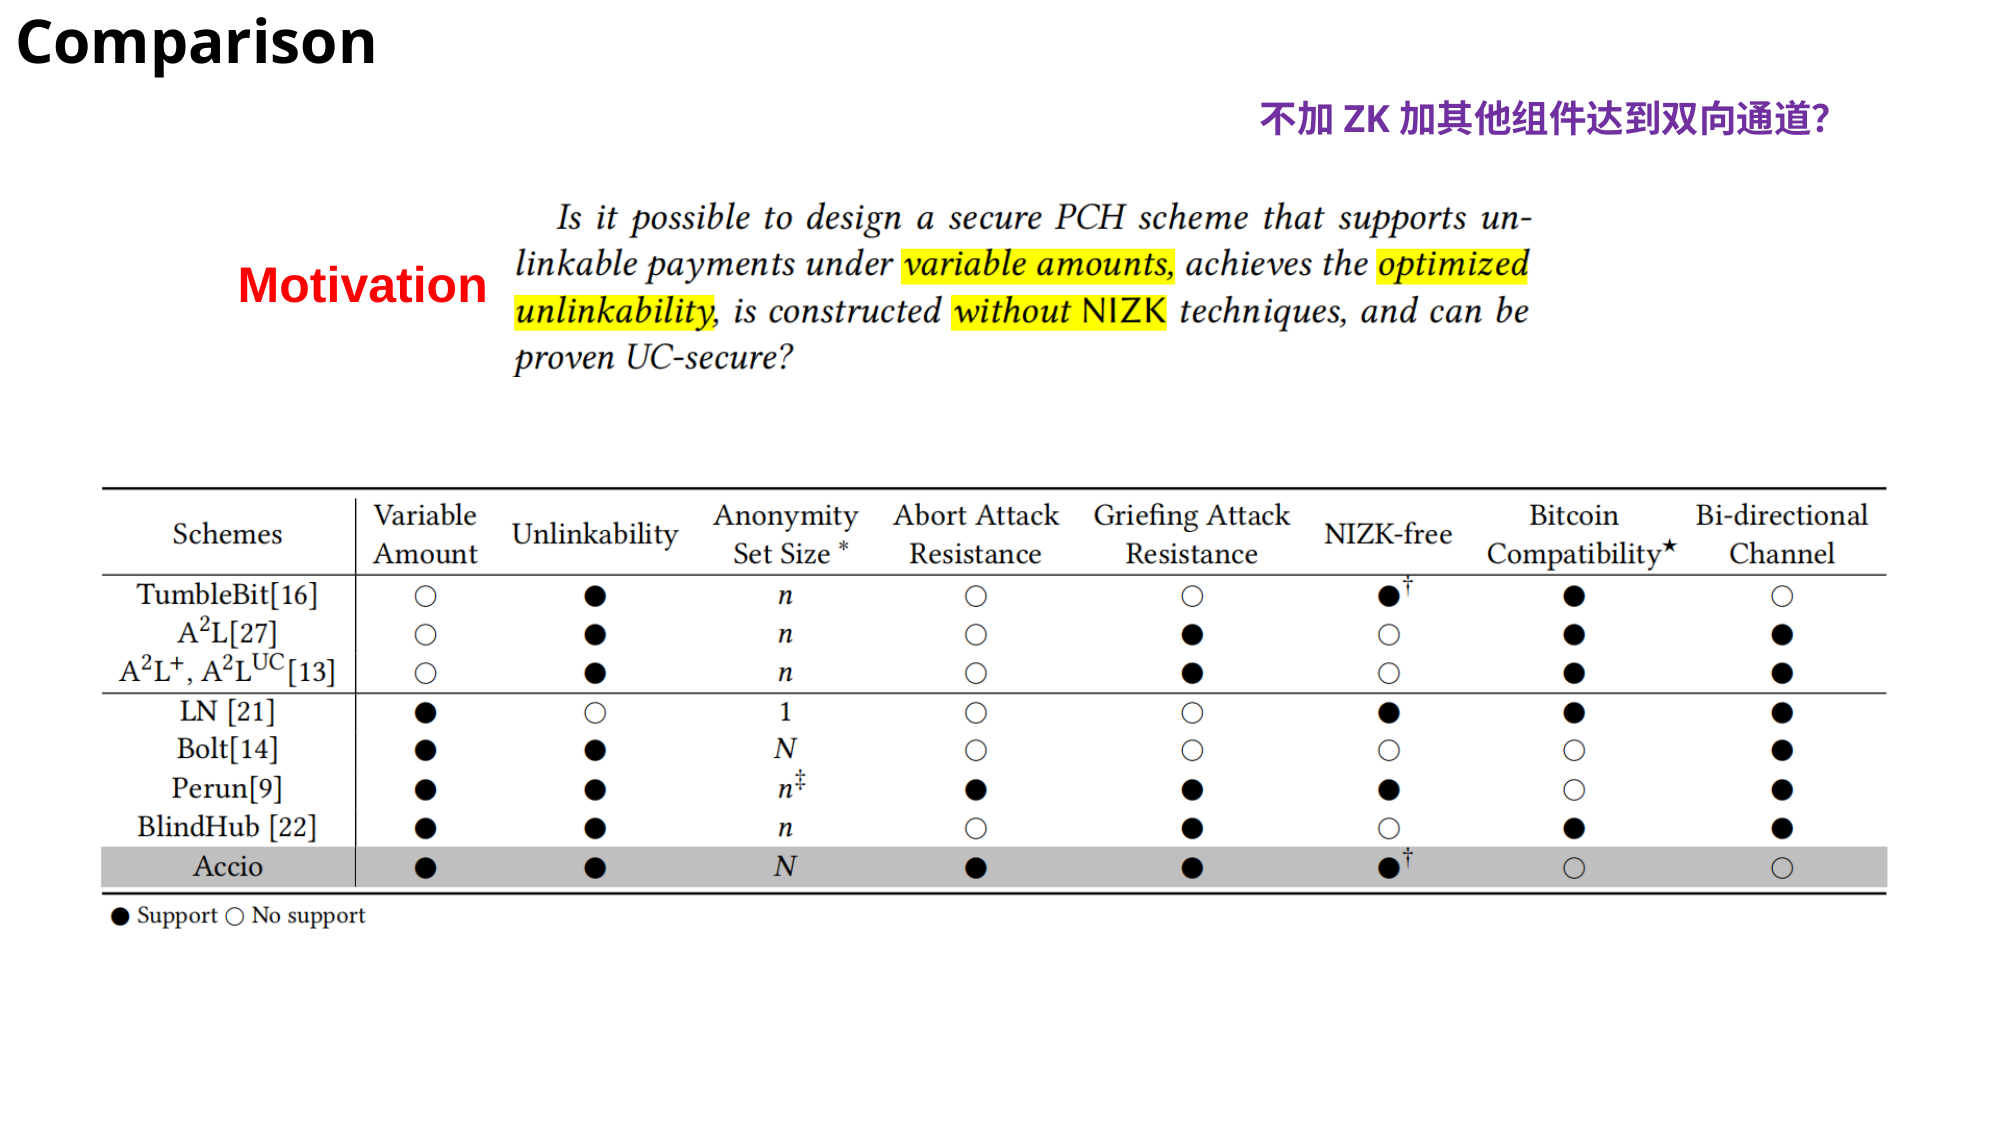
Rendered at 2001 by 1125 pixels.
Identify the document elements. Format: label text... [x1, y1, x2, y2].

title Comparison [0, 0, 2000, 85]
text_box Motivation [222, 245, 508, 320]
picture [508, 192, 1542, 377]
text_box 不加ZK加其他组件达到双向通道？ [1244, 87, 1864, 148]
picture [98, 481, 1902, 931]
